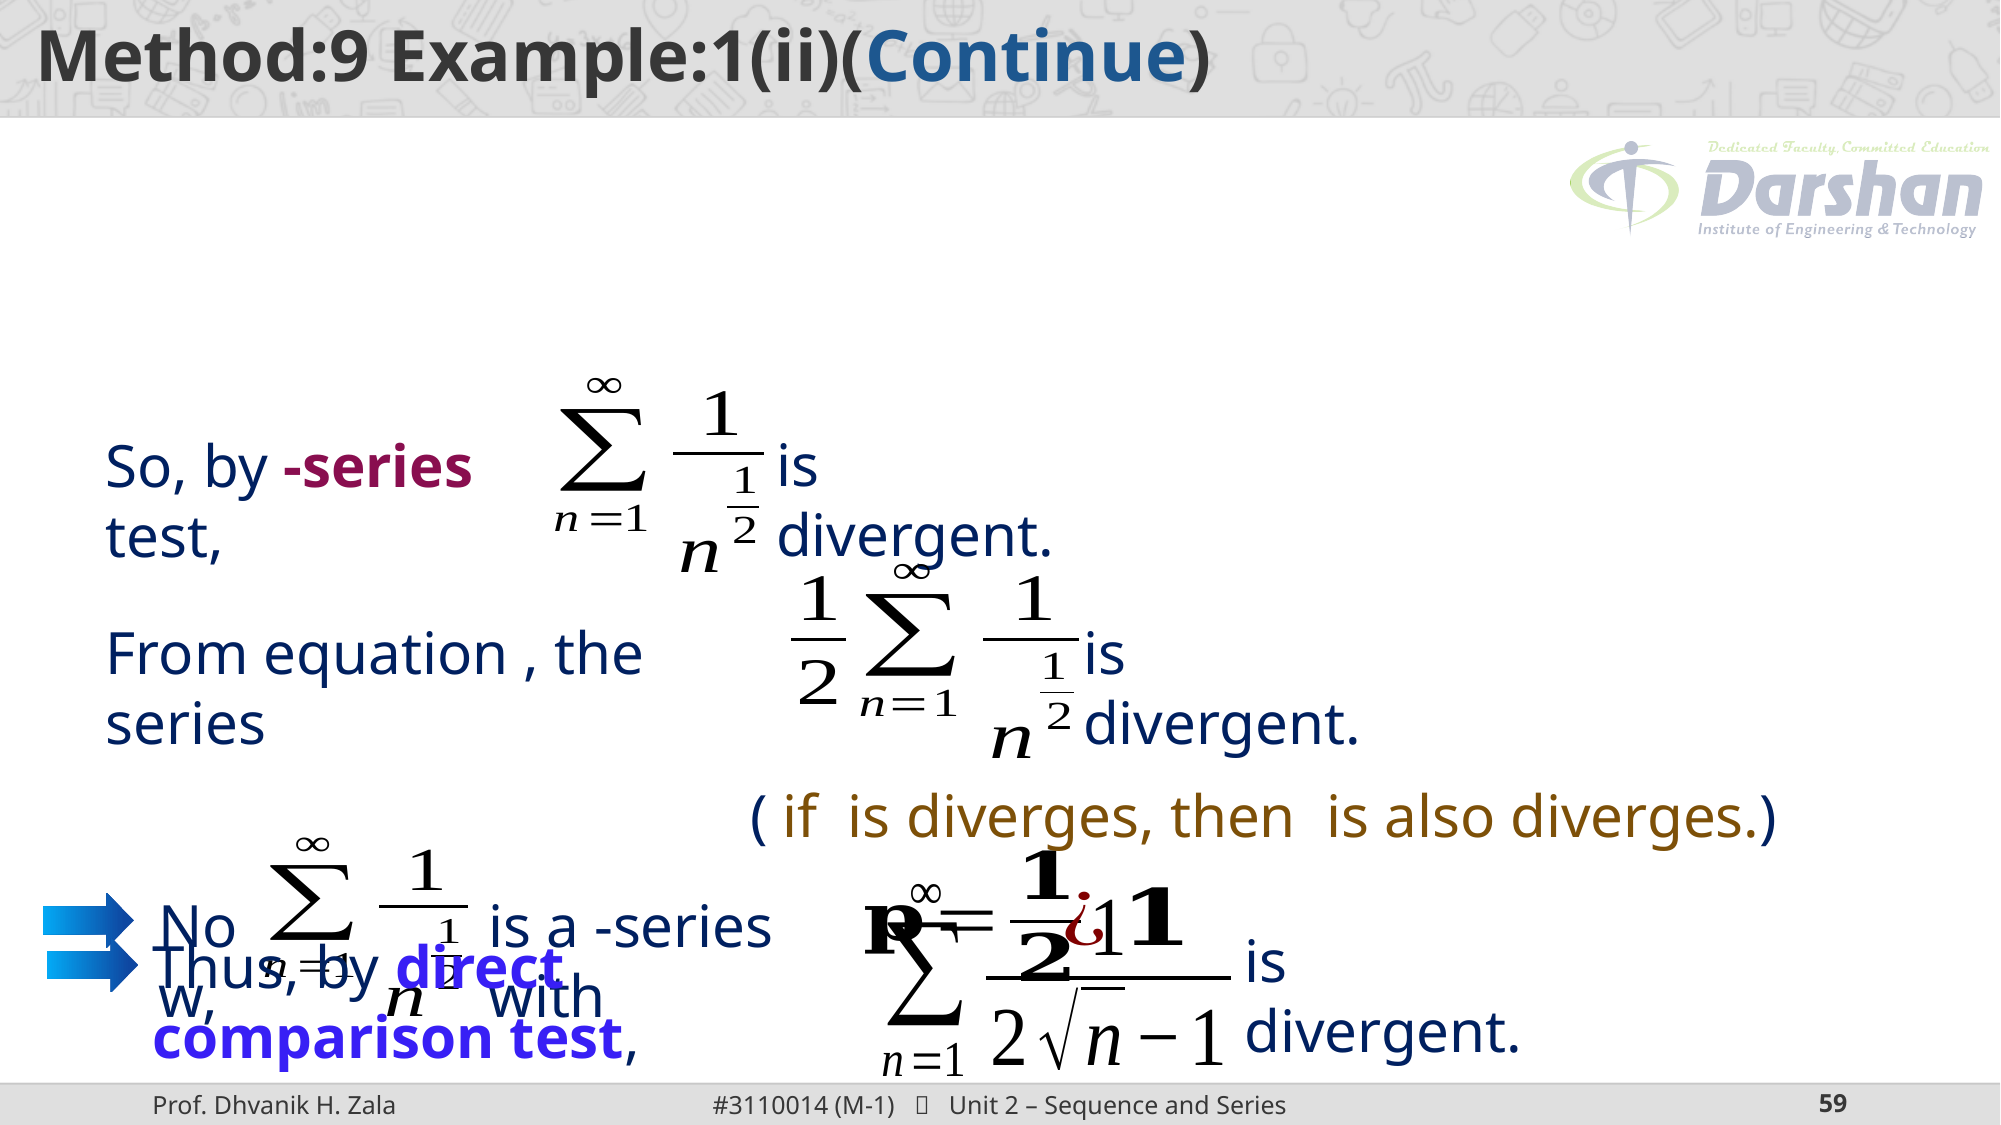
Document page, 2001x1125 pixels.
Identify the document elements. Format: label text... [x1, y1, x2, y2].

text_box Therefore, by limit comparison test both the series are convergent or divergent [1570, 141, 1990, 238]
text_box is divergent. [1068, 608, 1386, 694]
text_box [553, 360, 1085, 587]
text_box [881, 860, 1550, 1088]
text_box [42, 821, 1195, 1029]
